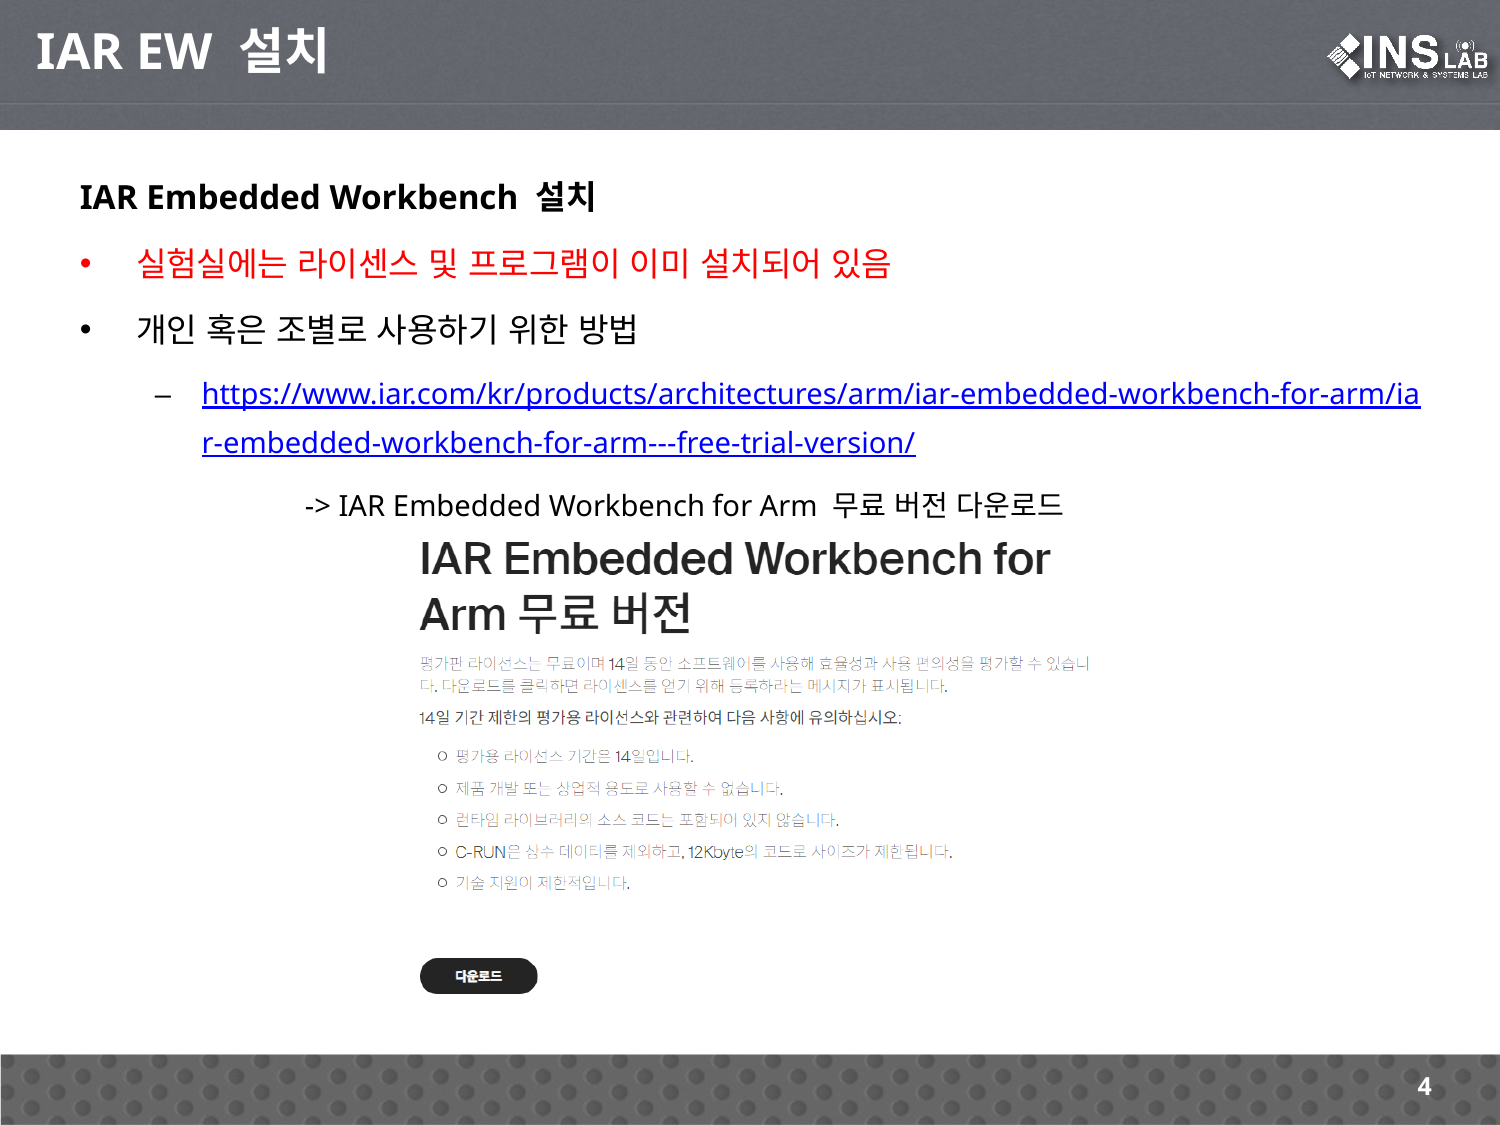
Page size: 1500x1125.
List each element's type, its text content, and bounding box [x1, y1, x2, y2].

text_box [2, 1055, 1500, 1124]
list IAR EW 설치 [21, 12, 550, 102]
list IAR Embedded Workbench 설치 실험실에는 라이센스 및 프로그램이 이미 설치되어 있음 개인 혹은 조별로 사용하기 위한 방법 https://www.iar.com/kr/products/architectures/arm/iar-embedded-workbench-for-arm/iar-embedded-workbench-for-arm---free-trial-version/ -> IAR Embedded Workbench for Arm 무료 버전 다운로드 [64, 149, 1447, 520]
picture [386, 518, 1114, 1010]
picture [1327, 11, 1500, 101]
text_box [0, 0, 1500, 130]
slide_number 4 [1096, 1057, 1447, 1118]
